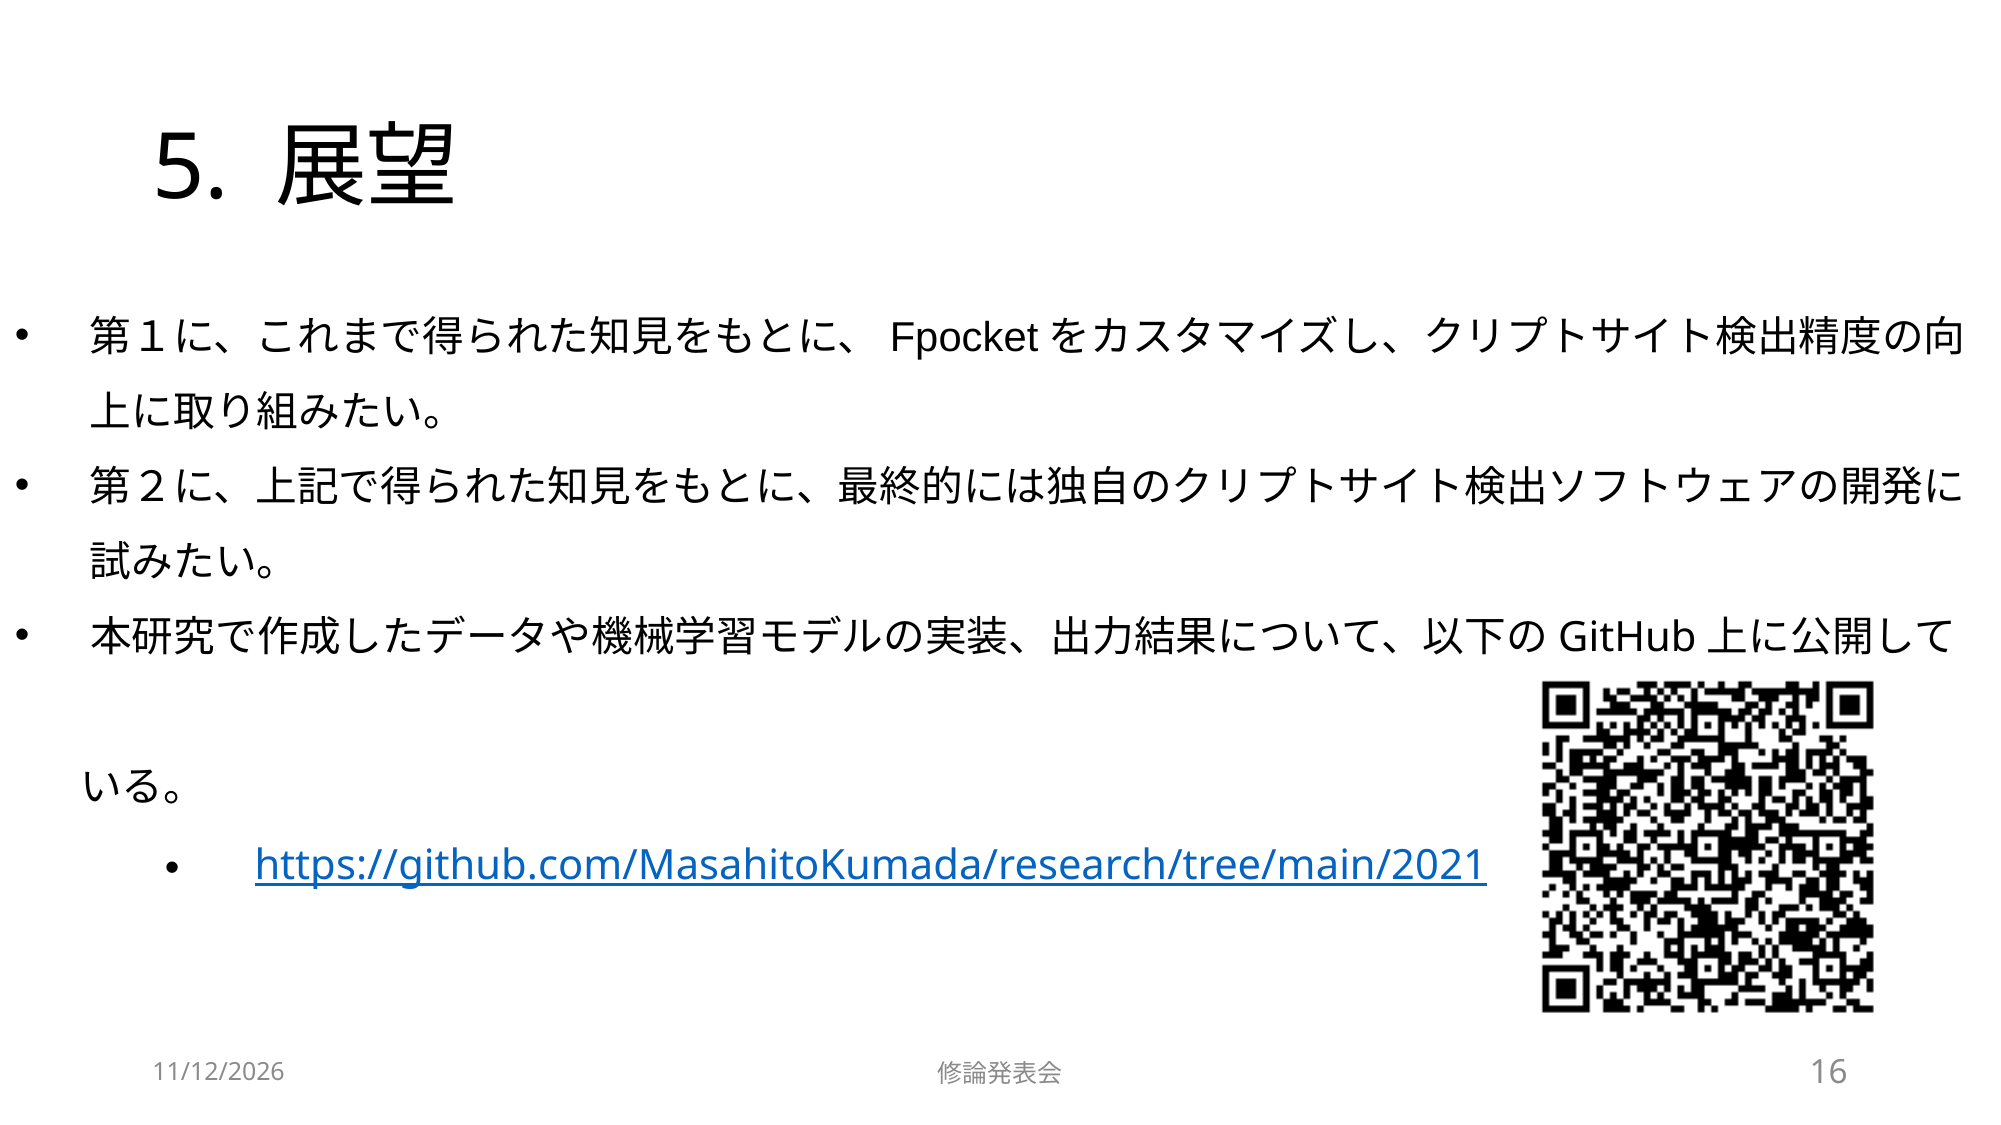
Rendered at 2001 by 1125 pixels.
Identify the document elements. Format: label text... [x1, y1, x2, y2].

title 5. 展望 [137, 59, 1863, 277]
footer 修論発表会 [662, 1042, 1338, 1103]
slide_number 15 [1412, 1042, 1863, 1103]
text_box 第１に、これまで得られた知見をもとに、Fpocketをカスタマイズし、クリプトサイト検出精度の向上に取り組みたい。 第２に、上記で得られた知見をもとに、最終的には独自のクリプトサイト検出ソフトウェアの開発に試みたい。 本研究で作成したデータや機械学習モデルの実装、出力結果について、以下のGitHub上に公開して いる。 https://github.com/MasahitoKumada/research/tree/main/2021 [0, 277, 2000, 948]
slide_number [137, 1042, 588, 1103]
picture [1516, 655, 1901, 1040]
